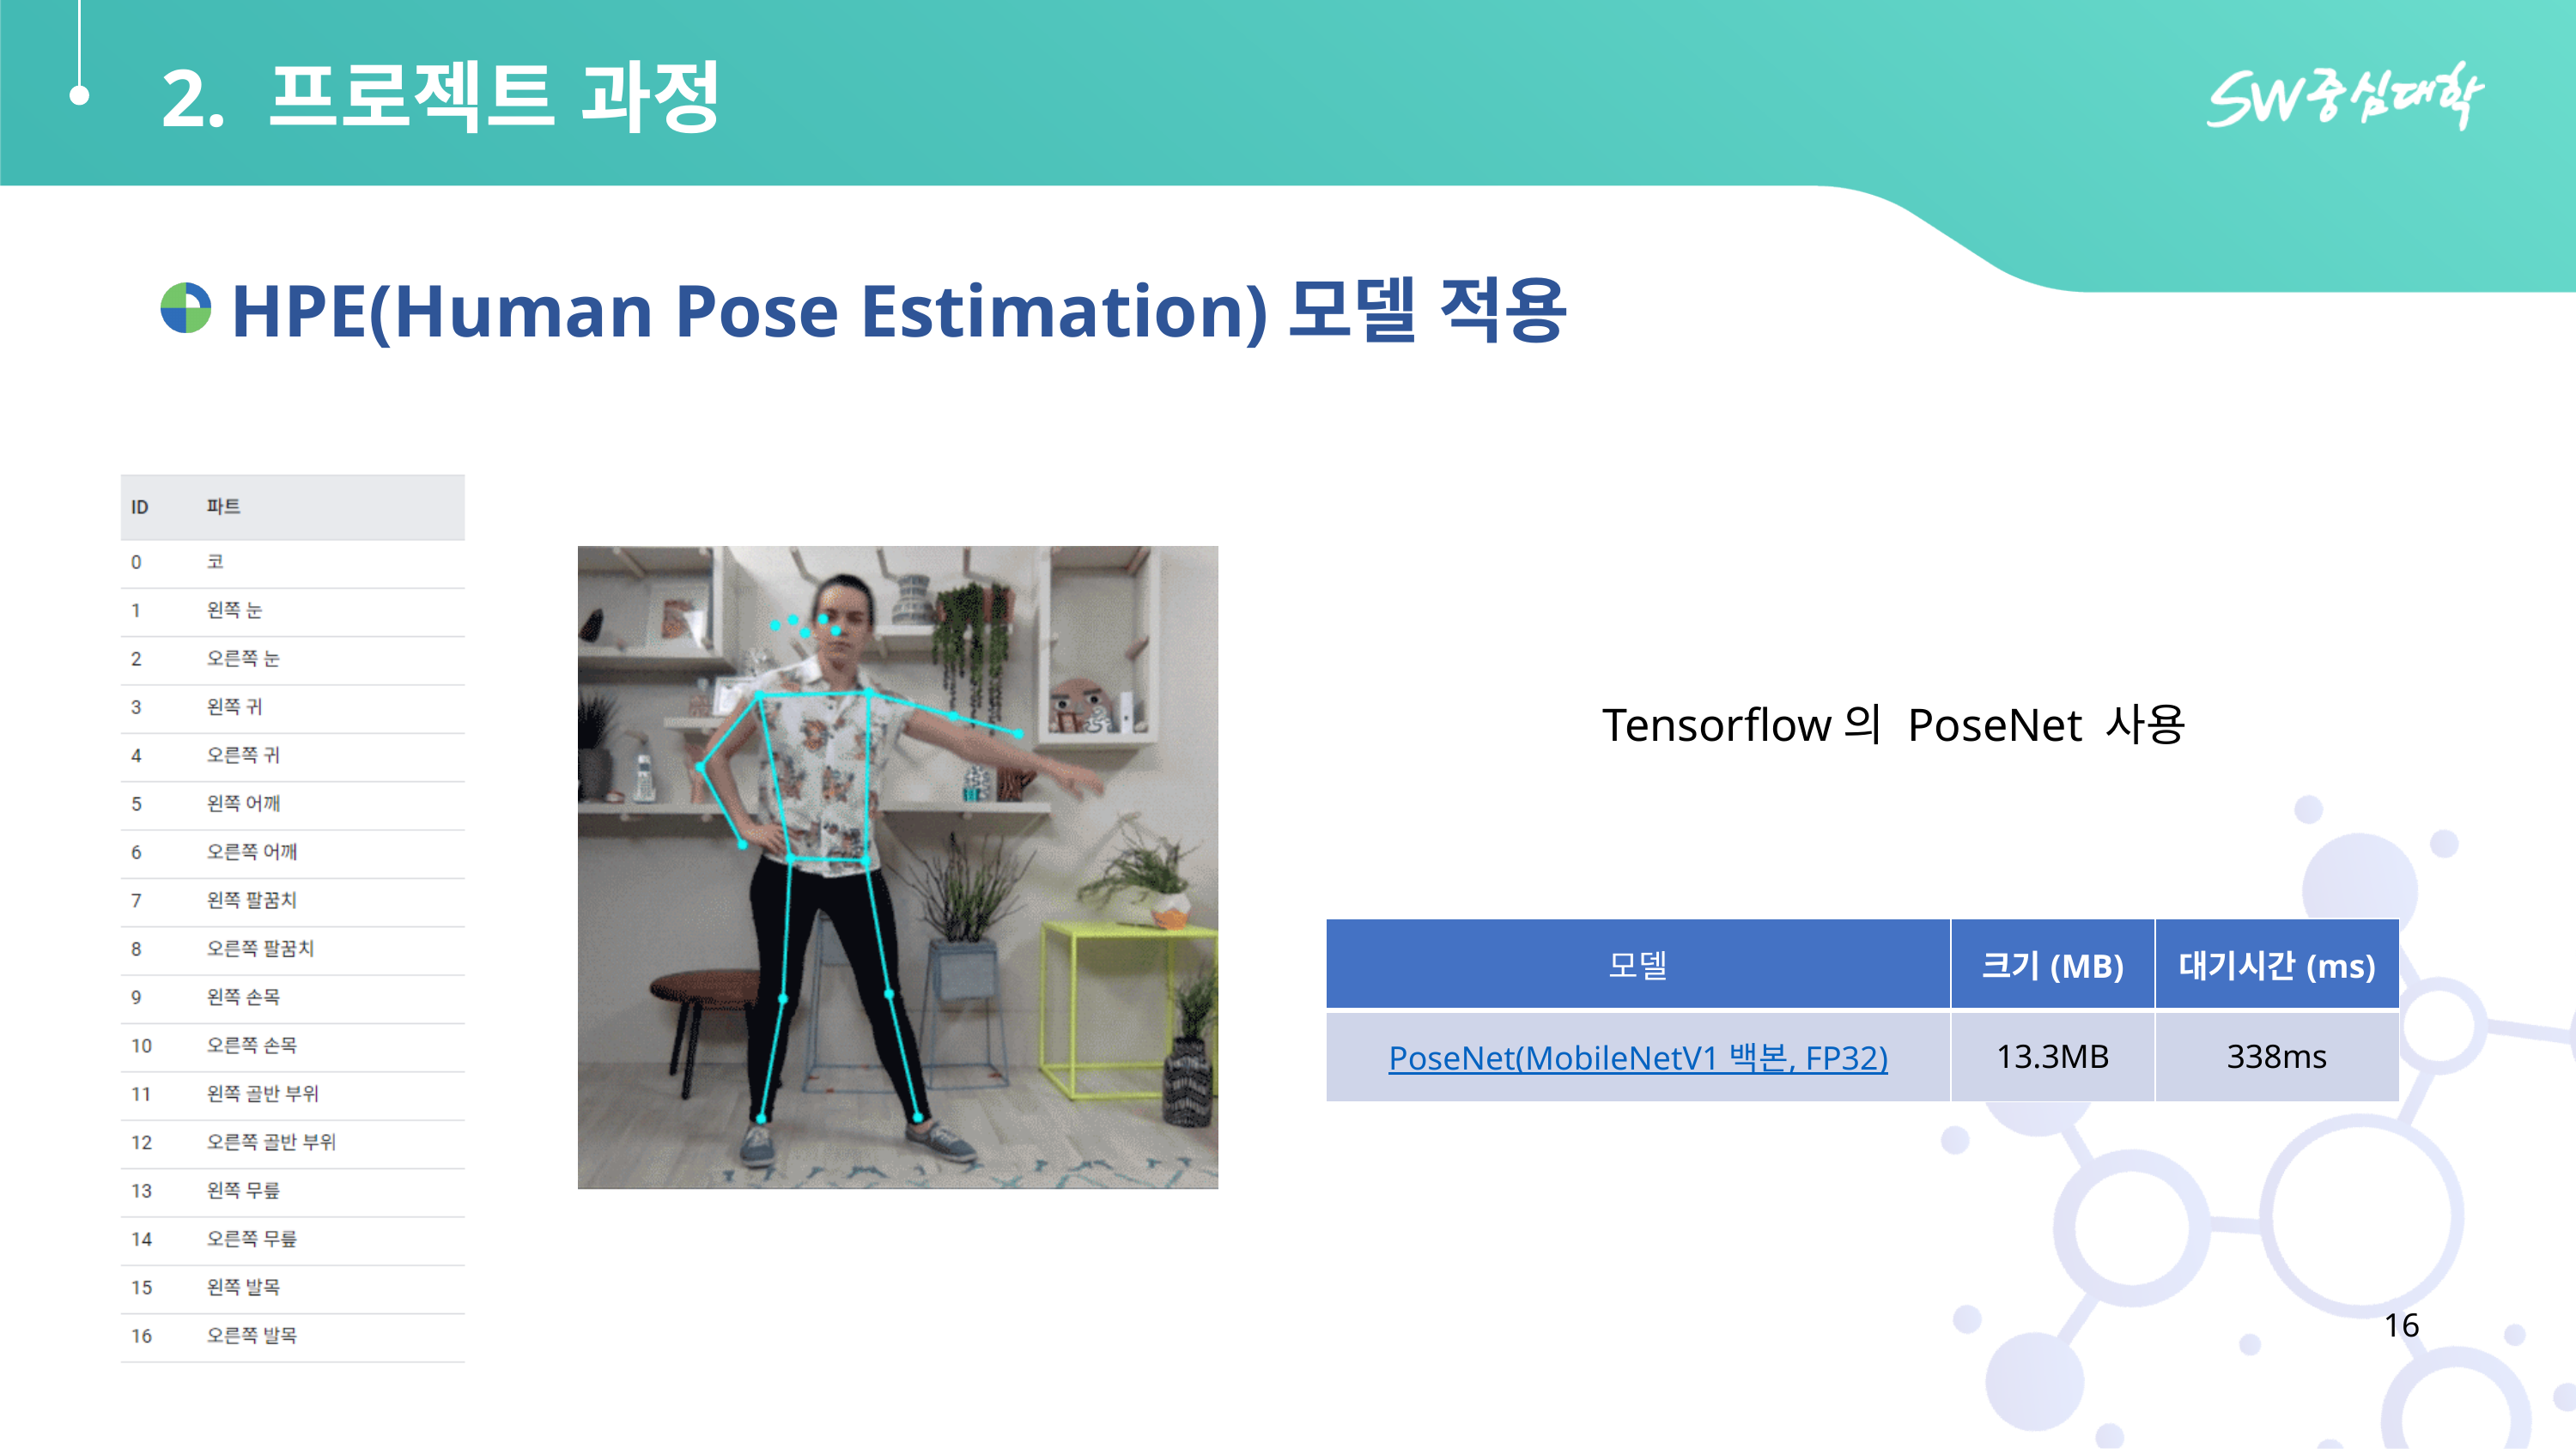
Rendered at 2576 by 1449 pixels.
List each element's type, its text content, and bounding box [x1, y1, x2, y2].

table_header 크기(MB) [1952, 919, 2154, 1008]
text_box Tensorflow의 PoseNet 사용 [1590, 690, 2201, 757]
table_cell 13.3MB [1952, 1013, 2154, 1101]
table_cell 338ms [2156, 1013, 2399, 1101]
picture [0, 0, 2576, 293]
table_header 모델 [1327, 919, 1950, 1008]
picture [1972, 800, 2576, 1449]
picture [118, 470, 471, 1366]
list HPE(Human Pose Estimation)모델 적용 [148, 258, 2445, 1366]
table_header 대기시간(ms) [2156, 919, 2399, 1008]
picture [578, 545, 1218, 1191]
picture [161, 282, 211, 333]
table_cell PoseNet(MobileNetV1 백본, FP32) [1327, 1013, 1950, 1101]
title 2. 프로젝트 과정 [148, 39, 2576, 152]
